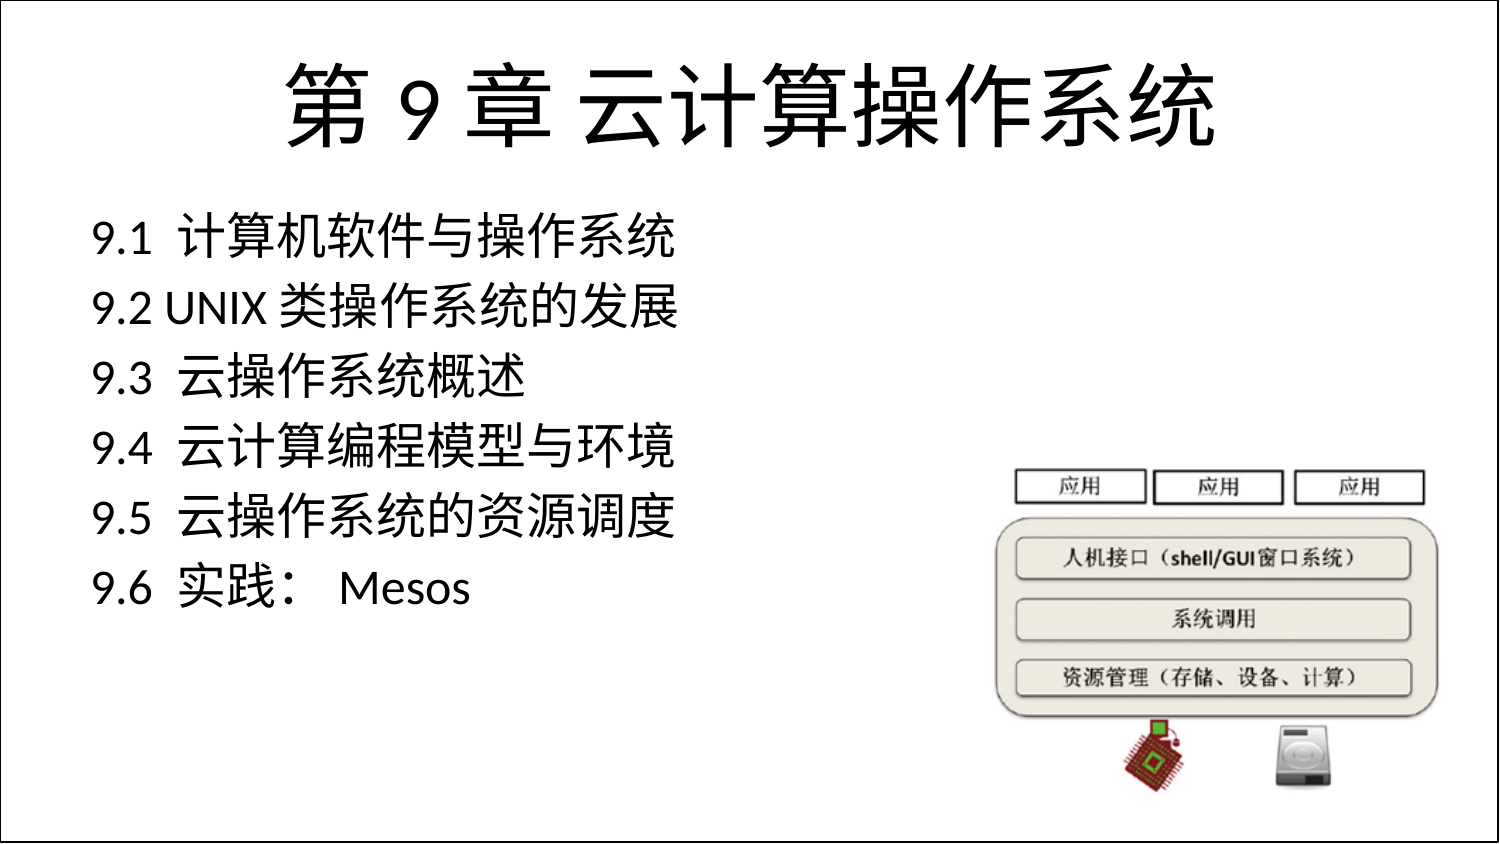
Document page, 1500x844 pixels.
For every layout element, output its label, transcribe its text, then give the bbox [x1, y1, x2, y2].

title 第9章 云计算操作系统 [75, 33, 1425, 175]
list 9.1 计算机软件与操作系统 9.2 UNIX类操作系统的发展 9.3 云操作系统概述 9.4 云计算编程模型与环境 9.5 云操作系统的资源调度 9.6 实践：Mesos [75, 196, 1425, 754]
picture [982, 457, 1448, 802]
